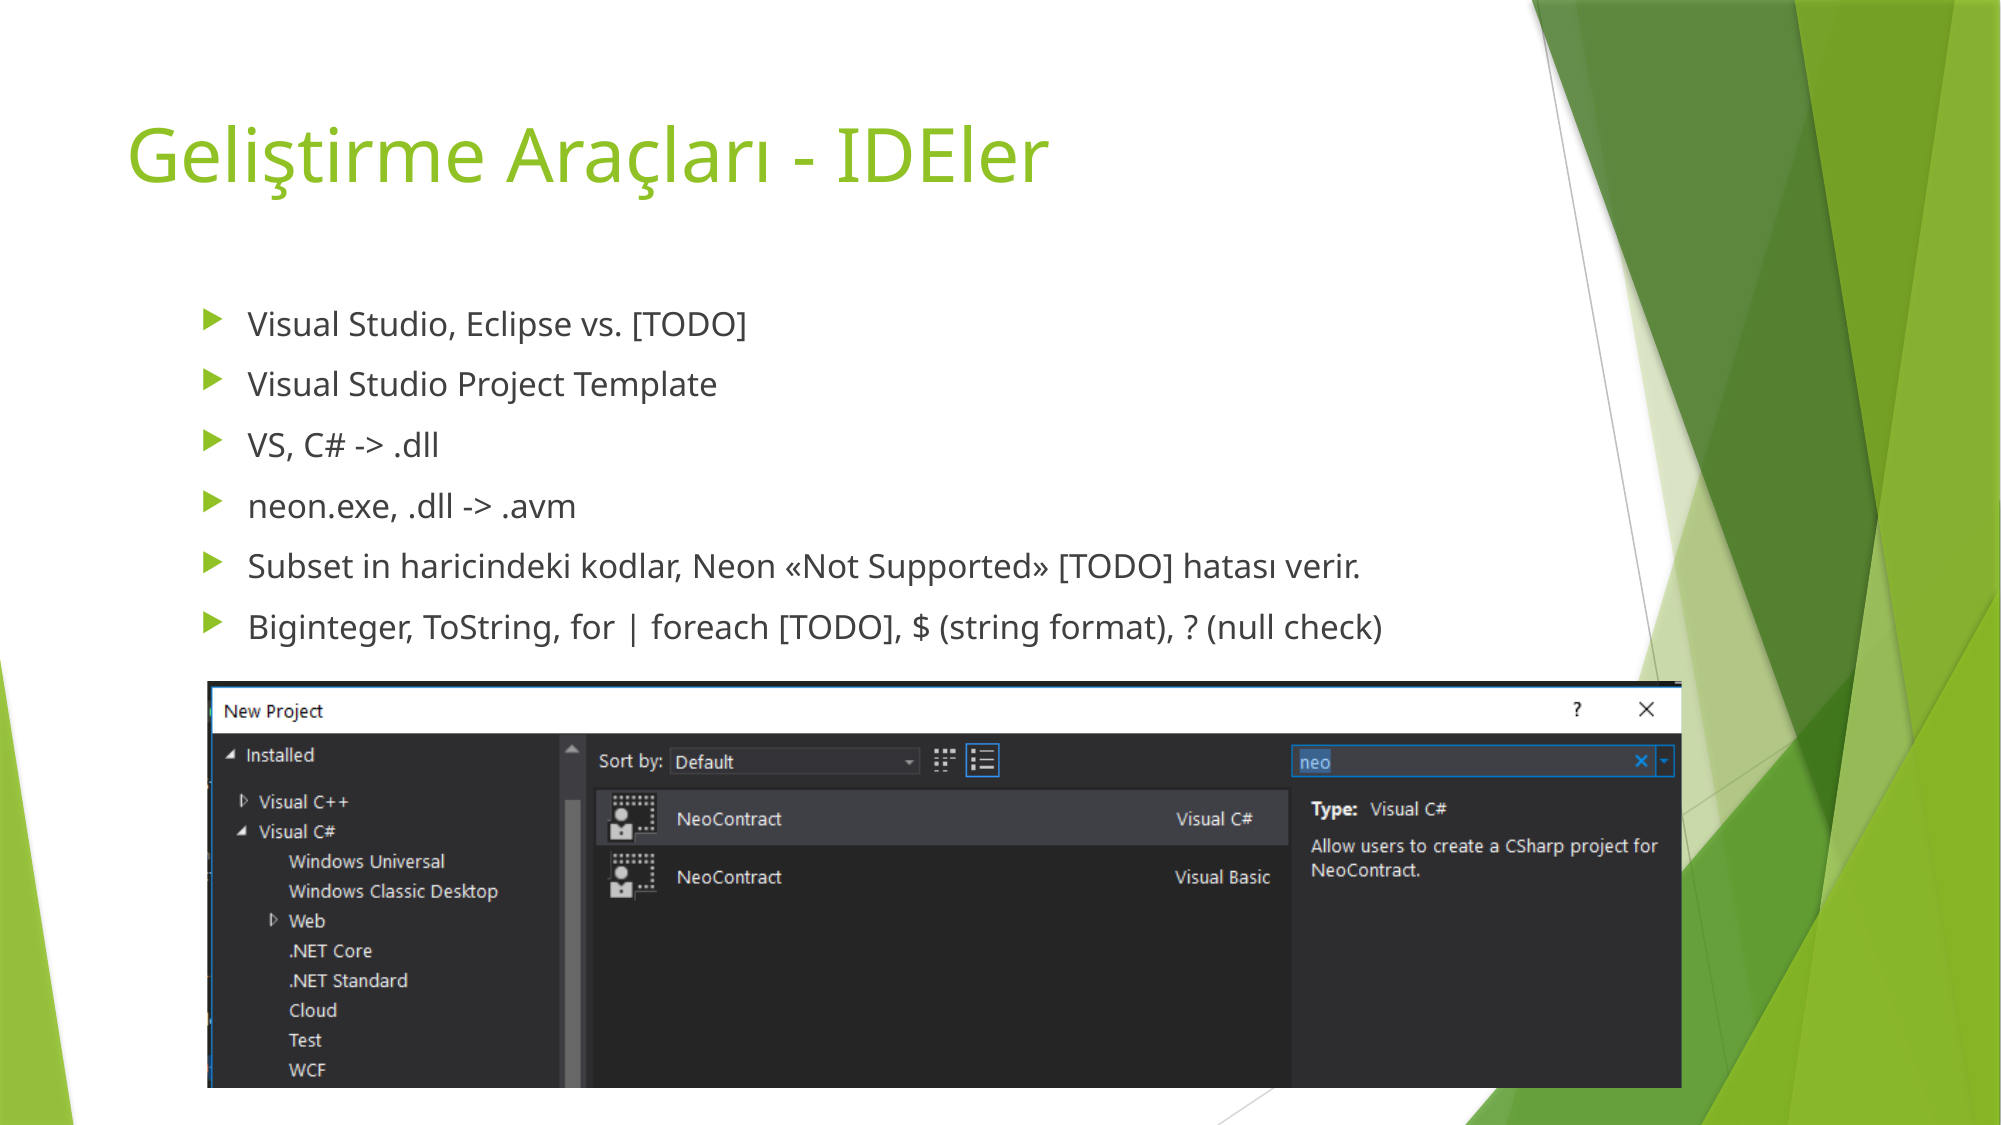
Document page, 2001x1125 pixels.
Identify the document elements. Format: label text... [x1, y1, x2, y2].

text_box Visual Studio, Eclipse vs. [TODO] Visual Studio Project Template VS, C# -> .dll neon.exe, .dll -> .avm Subset in haricindeki kodlar, Neon «Not Supported» [TODO] hatası verir. Biginteger, ToString, for | foreach [TODO], $ (string format), ? (null check) [111, 295, 1771, 991]
title Geliştirme Araçları - IDEler [111, 99, 1522, 295]
picture [206, 680, 1683, 1089]
